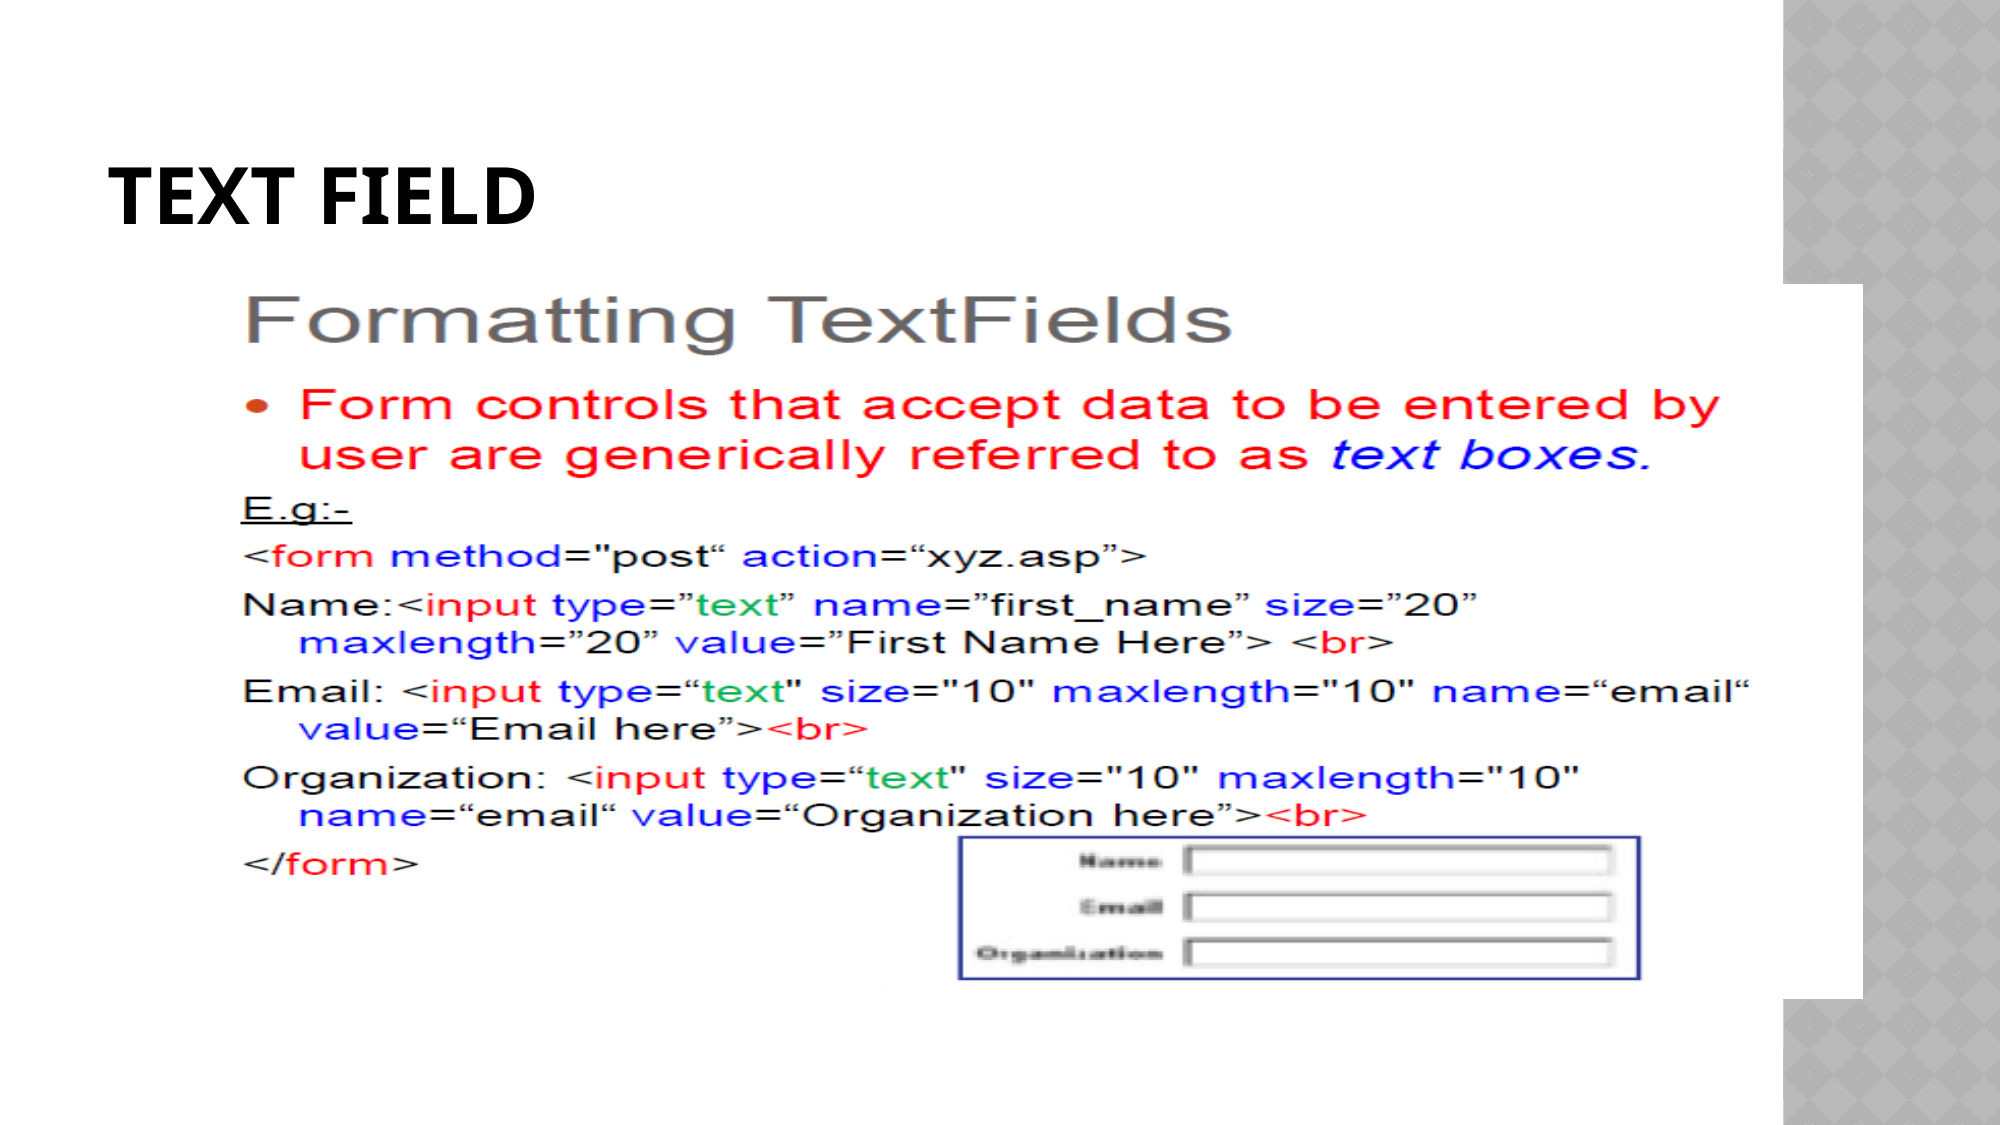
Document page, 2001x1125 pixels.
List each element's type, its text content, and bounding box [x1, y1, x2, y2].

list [180, 284, 1864, 1000]
title Text field [99, 52, 1684, 240]
